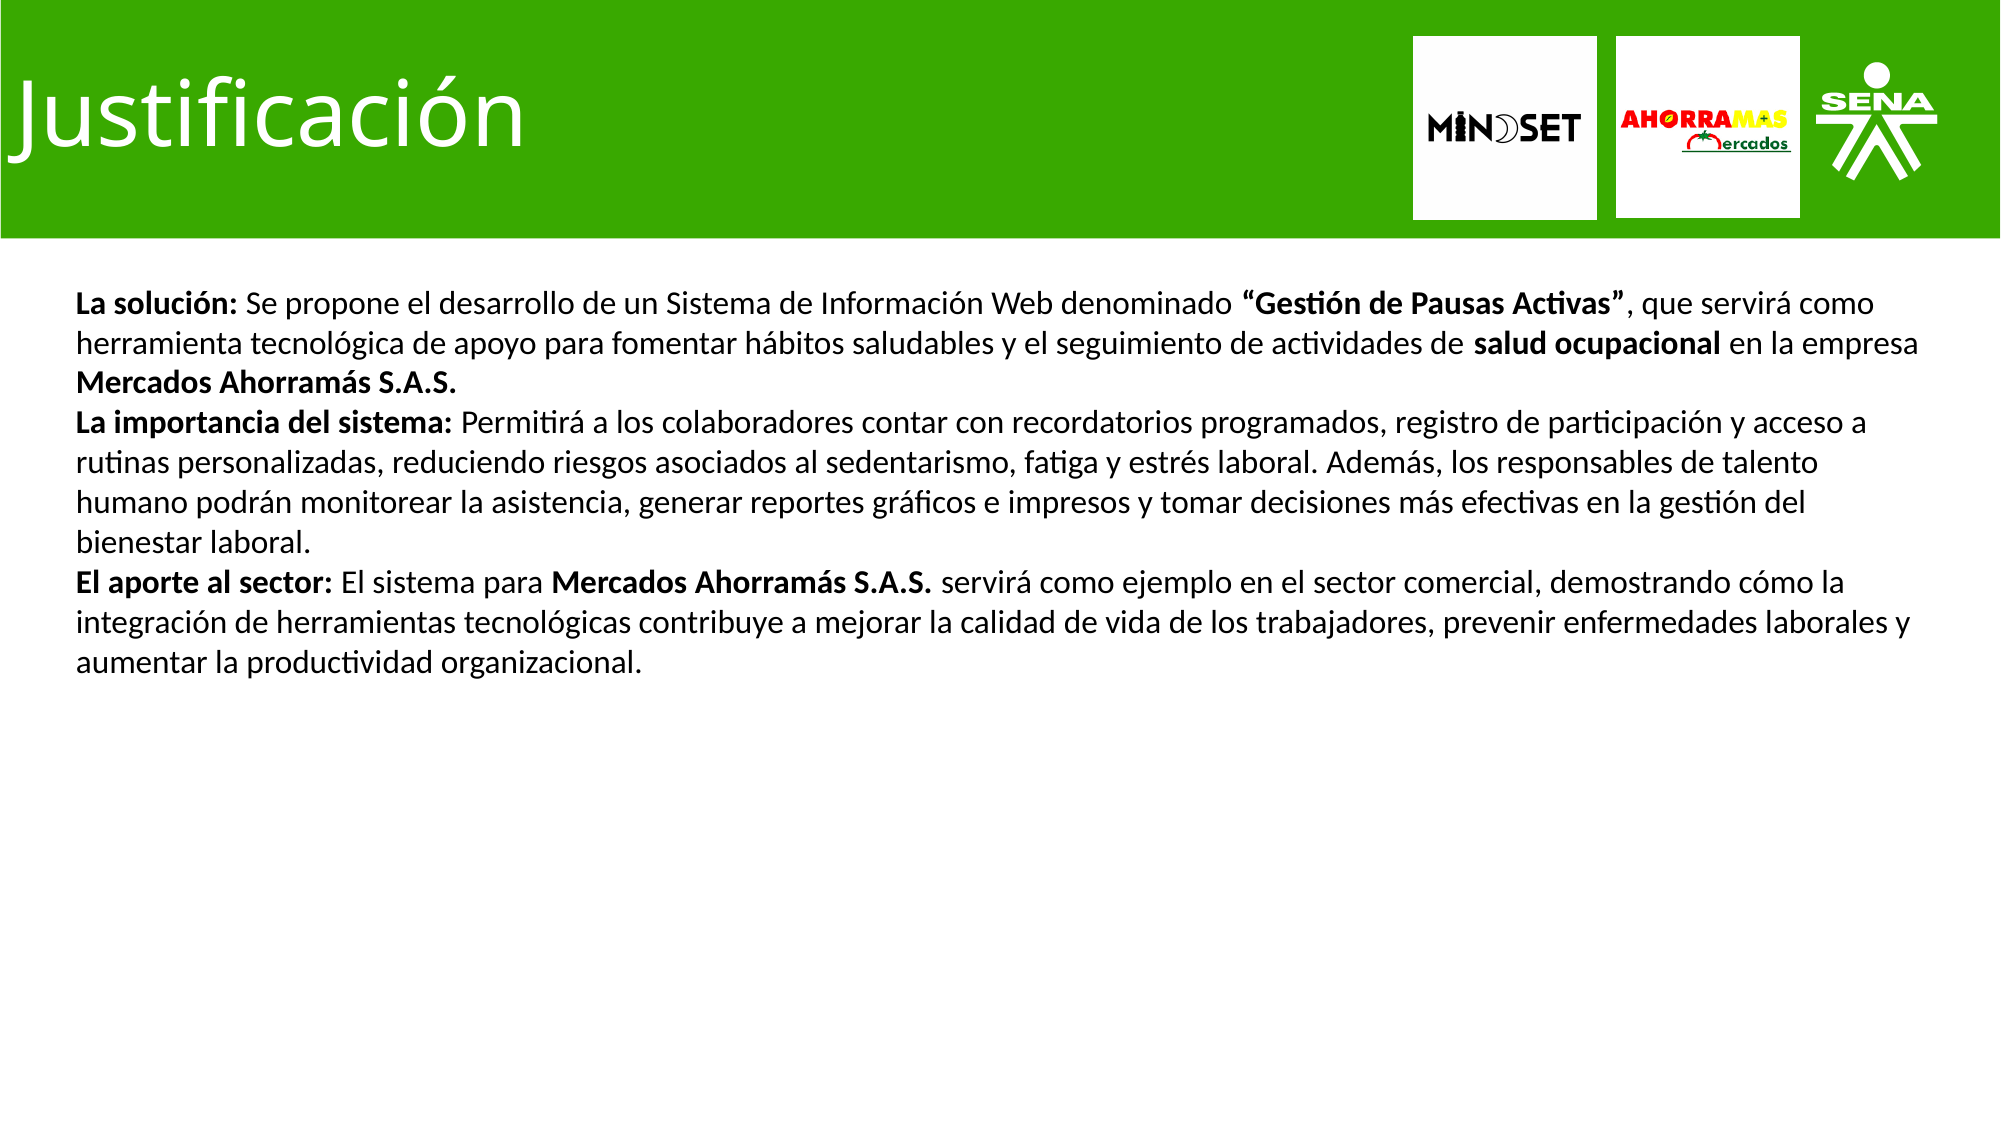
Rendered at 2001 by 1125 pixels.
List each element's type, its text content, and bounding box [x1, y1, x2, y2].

picture [1413, 36, 1597, 220]
picture [0, 0, 2001, 1125]
title Justificación [0, 8, 1725, 226]
text_box La solución: Se propone el desarrollo de un Sistema de Información Web denominado “Gestión de Pausas Activas”, que servirá como herramienta tecnológica de apoyo para fomentar hábitos saludables y el seguimiento de actividades de salud ocupacional en la empresa Mercados Ahorramás S.A.S. La importancia del sistema: Permitirá a los colaboradores contar con recordatorios programados, registro de participación y acceso a rutinas personalizadas, reduciendo riesgos asociados al sedentarismo, fatiga y estrés laboral. Además, los responsables de talento humano podrán monitorear la asistencia, generar reportes gráficos e impresos y tomar decisiones más efectivas en la gestión del bienestar laboral. El aporte al sector: El sistema para Mercados Ahorramás S.A.S. servirá como ejemplo en el sector comercial, demostrando cómo la integración de herramientas tecnológicas contribuye a mejorar la calidad de vida de los trabajadores, prevenir enfermedades laborales y aumentar la productividad organizacional. [61, 273, 1939, 728]
